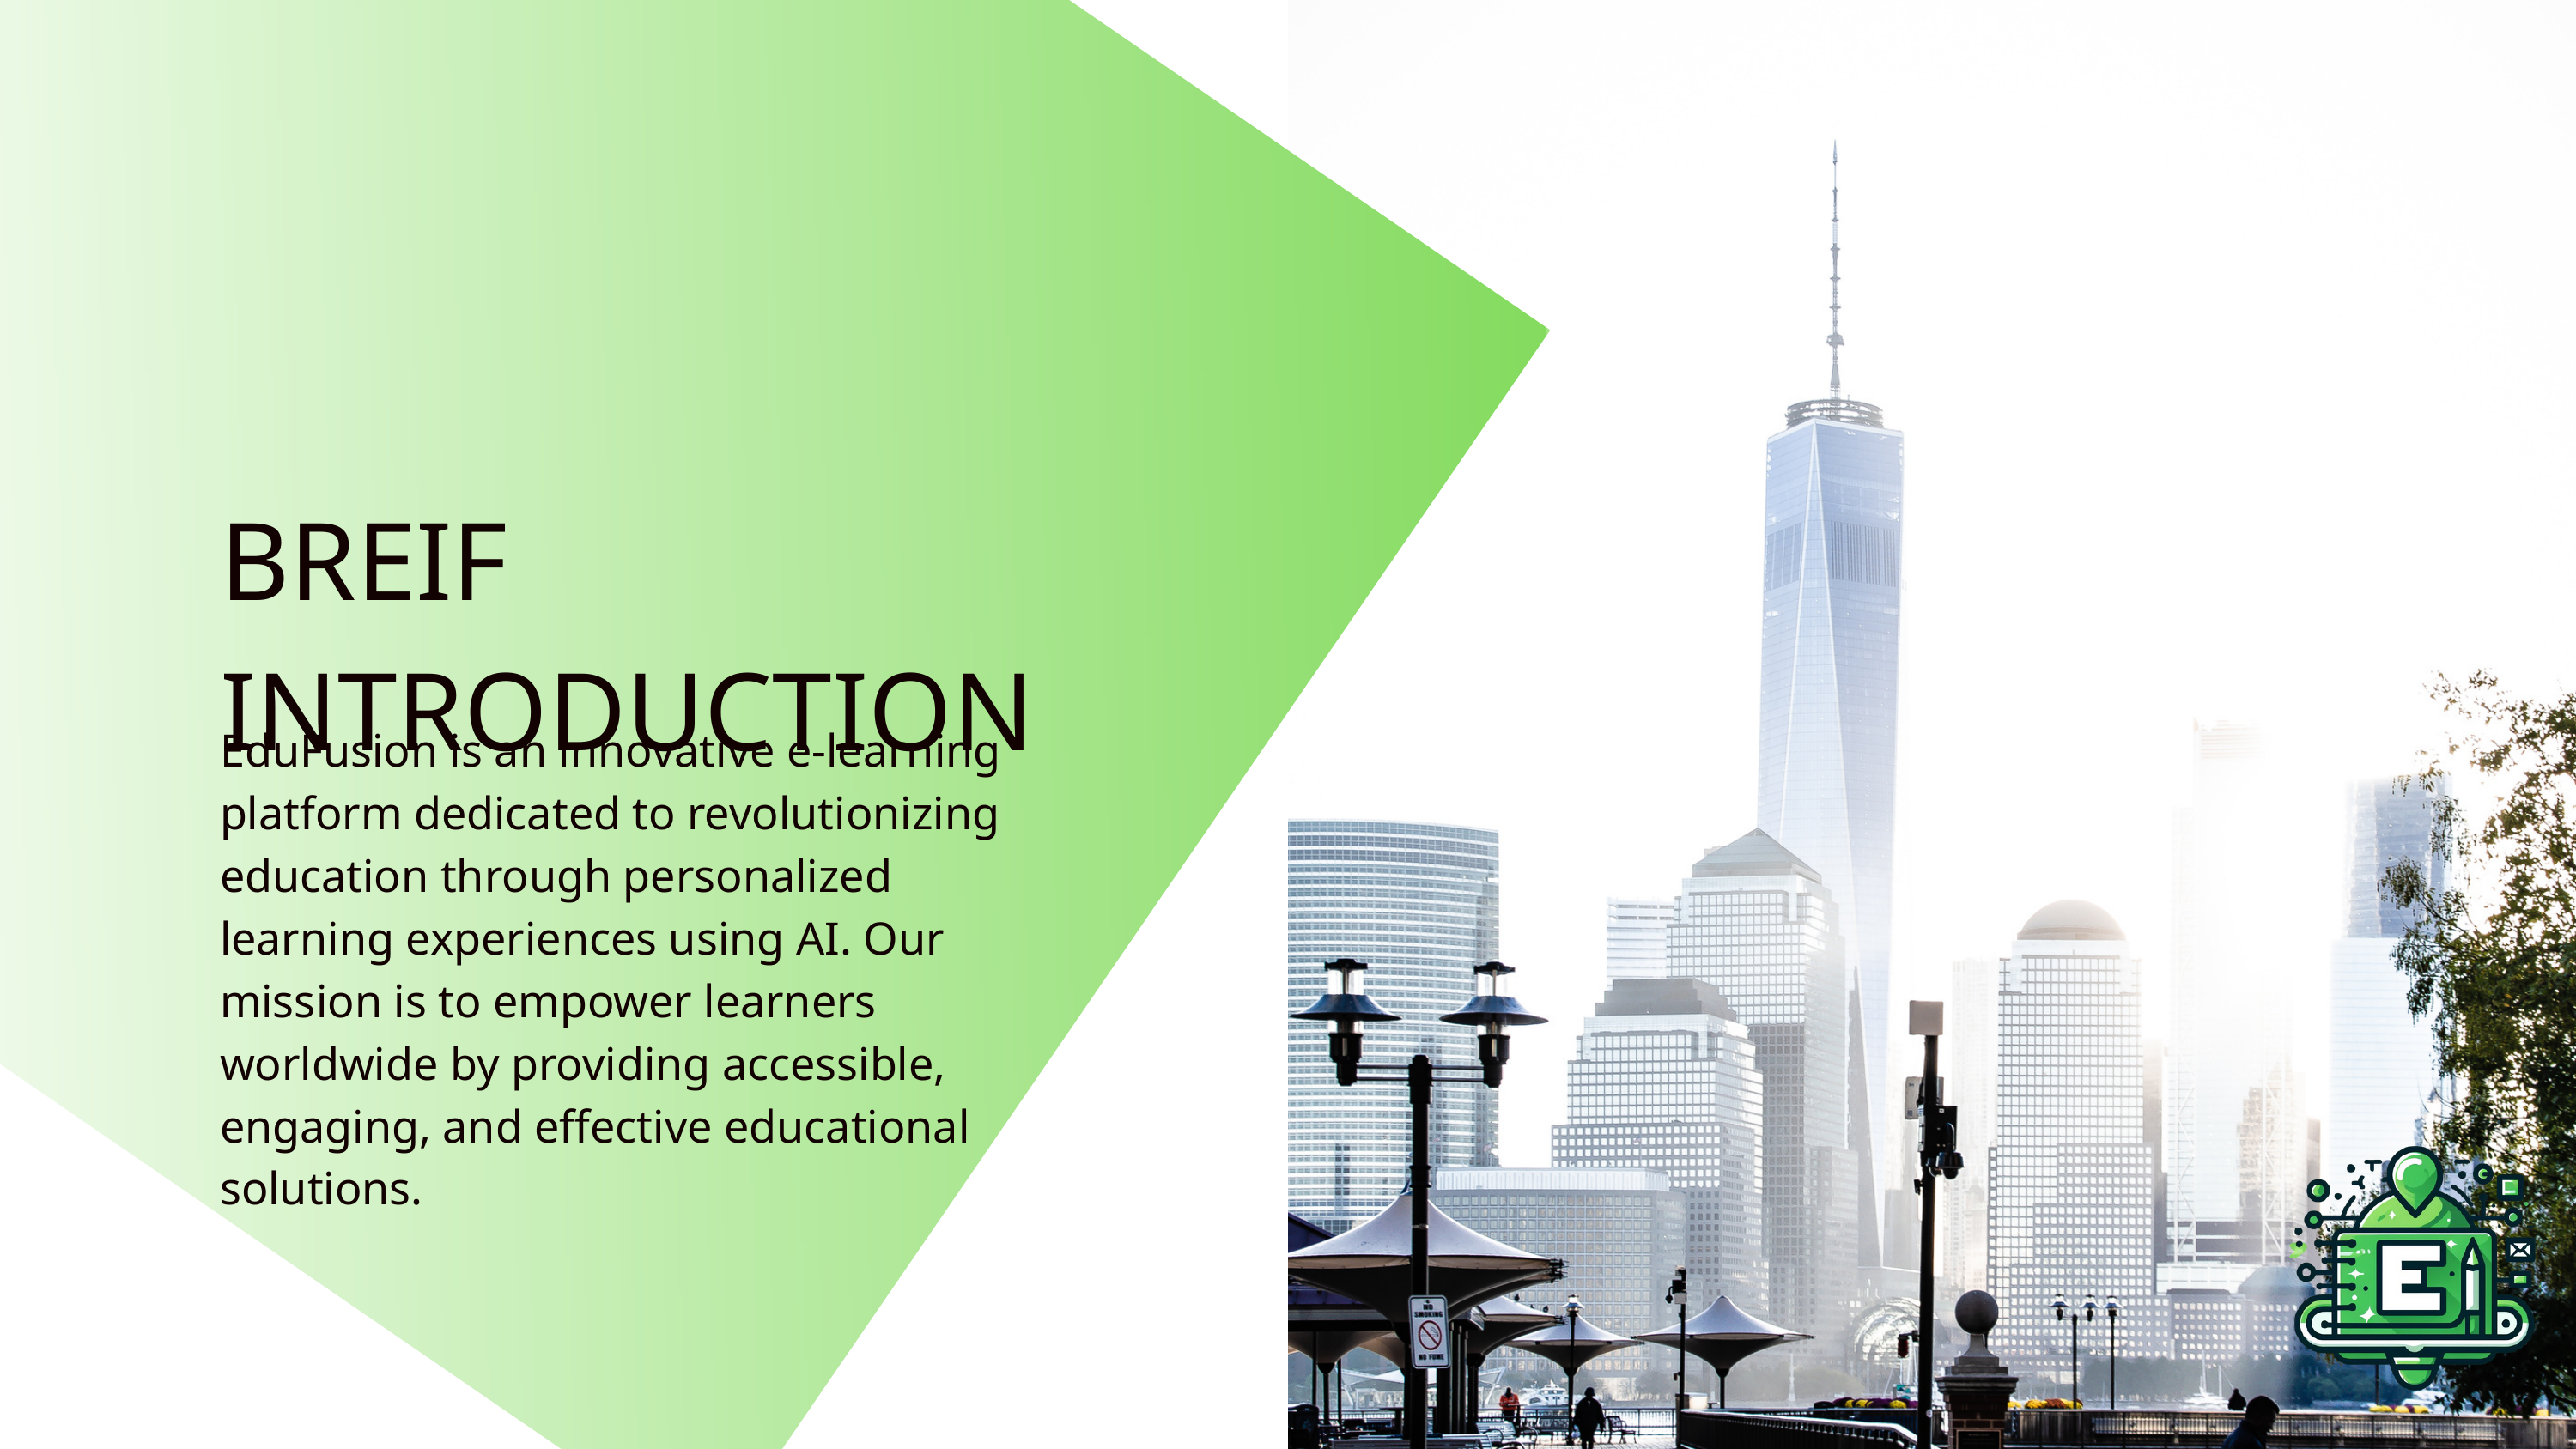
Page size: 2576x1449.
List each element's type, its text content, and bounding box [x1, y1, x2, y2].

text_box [1287, 0, 2576, 1449]
text_box BREIF INTRODUCTION [220, 471, 1283, 773]
text_box EduFusion is an innovative e-learning platform dedicated to revolutionizing education through personalized learning experiences using AI. Our mission is to empower learners worldwide by providing accessible, engaging, and effective educational solutions. [220, 713, 1027, 1215]
text_box [0, 0, 1283, 1449]
